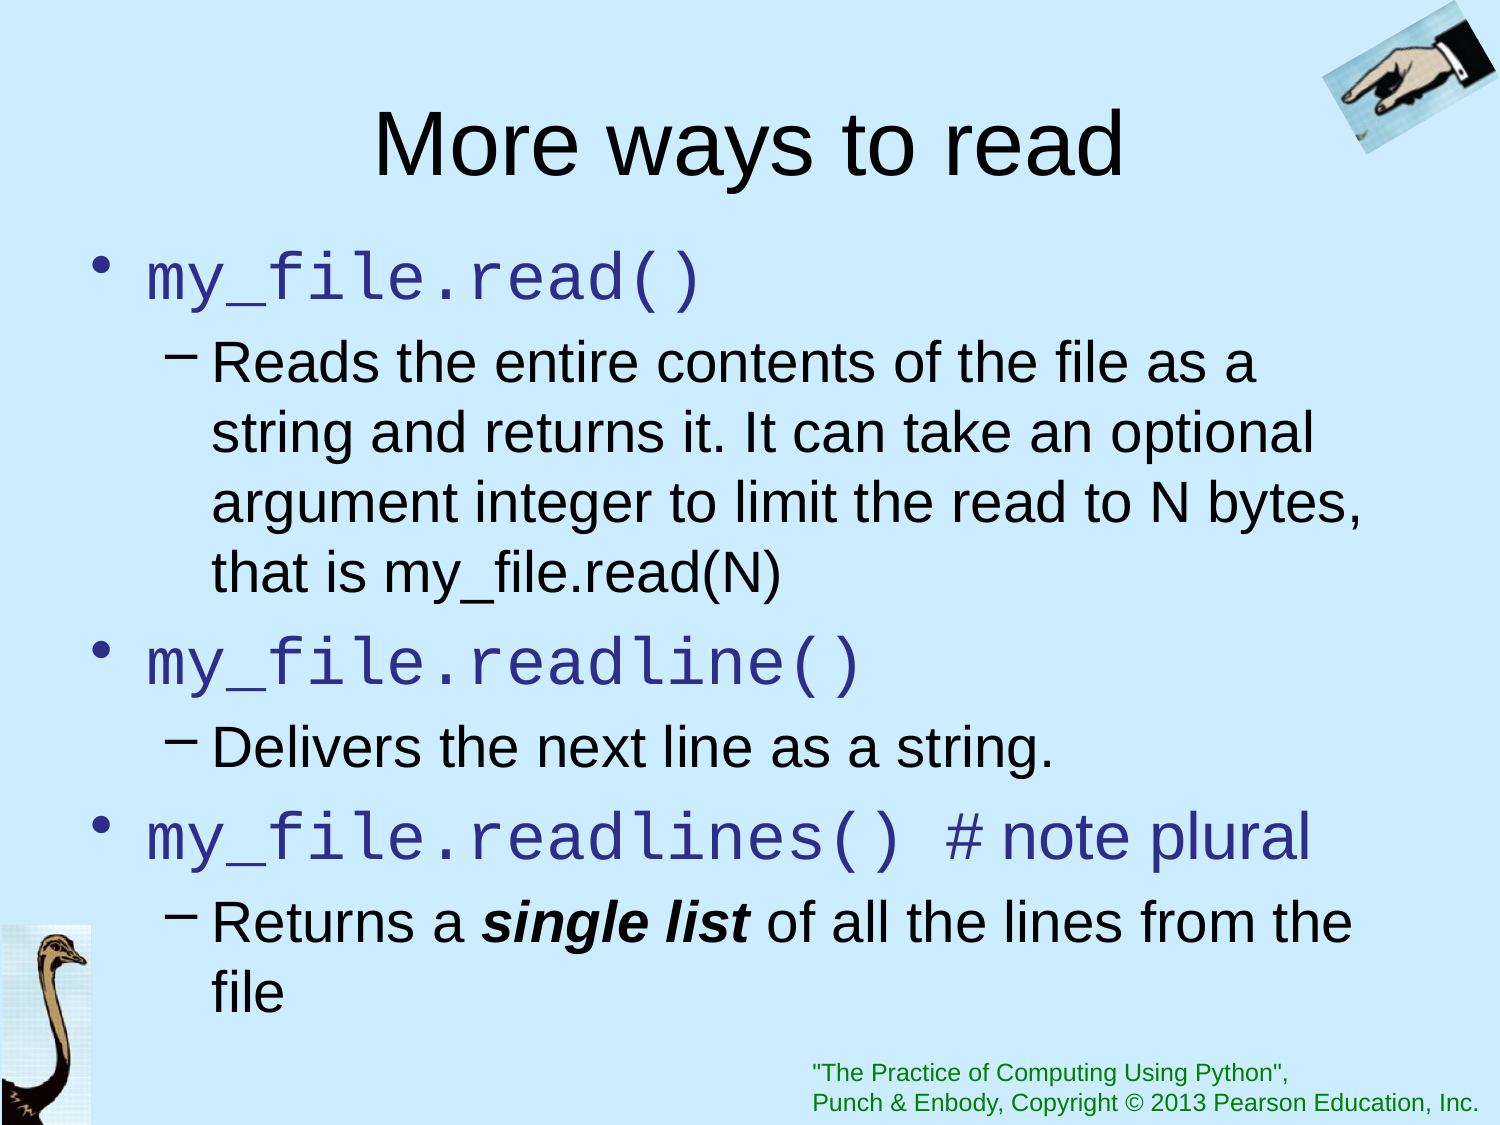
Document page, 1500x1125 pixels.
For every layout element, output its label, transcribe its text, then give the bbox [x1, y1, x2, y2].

picture [2, 924, 92, 1125]
title More ways to read [75, 45, 1425, 224]
picture [1378, 0, 1499, 120]
list my_file.read() Reads the entire contents of the file as a string and returns it. It can take an optional argument integer to limit the read to N bytes, that is my_file.read(N) my_file.readline() Delivers the next line as a string. my_file.readlines() # note plural Returns a single list of all the lines from the file [75, 224, 1425, 1038]
